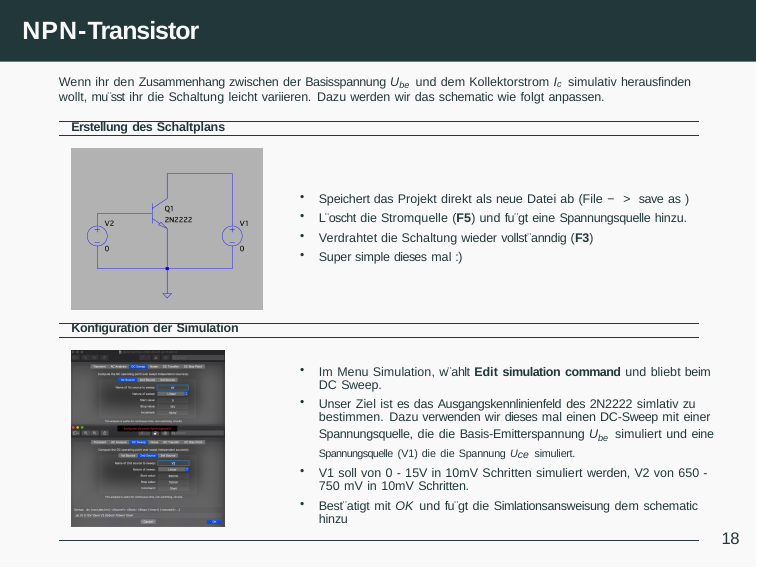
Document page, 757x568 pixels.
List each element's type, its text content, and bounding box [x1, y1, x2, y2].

title NPN-Transistor [20, 12, 203, 110]
picture [71, 350, 225, 527]
slide_number 18 [715, 530, 748, 568]
text_box Konfiguration der Simulation Im Menu Simulation, w¨ahlt Edit simulation command und bliebt beim DC Sweep. Unser Ziel ist es das Ausgangskennlinienfeld des 2N2222 simlativ zu bestimmen. Dazu verwenden wir dieses mal einen DC-Sweep mit einer Spannungsquelle, die die Basis-Emitterspannung Ube simuliert und eine Spannungsquelle (V1) die die Spannung Uce simuliert. V1 soll von 0 - 15V in 10mV Schritten simuliert werden, V2 von 650 - 750 mV in 10mV Schritten. Best¨atigt mit OK und fu¨gt die Simlationsansweisung dem schematic hinzu [67, 318, 723, 526]
picture [71, 148, 264, 311]
text_box Speichert das Projekt direkt als neue Datei ab (File − > save as ) L¨oscht die Stromquelle (F5) und fu¨gt eine Spannungsquelle hinzu. Verdrahtet die Schaltung wieder vollst¨anndig (F3) Super simple dieses mal :) [298, 184, 692, 264]
text_box Wenn ihr den Zusammenhang zwischen der Basisspannung Ube und dem Kollektorstrom Ic simulativ herausfinden wollt, mu¨sst ihr die Schaltung leicht variieren. Dazu werden wir das schematic wie folgt anpassen. Erstellung des Schaltplans [50, 73, 699, 134]
